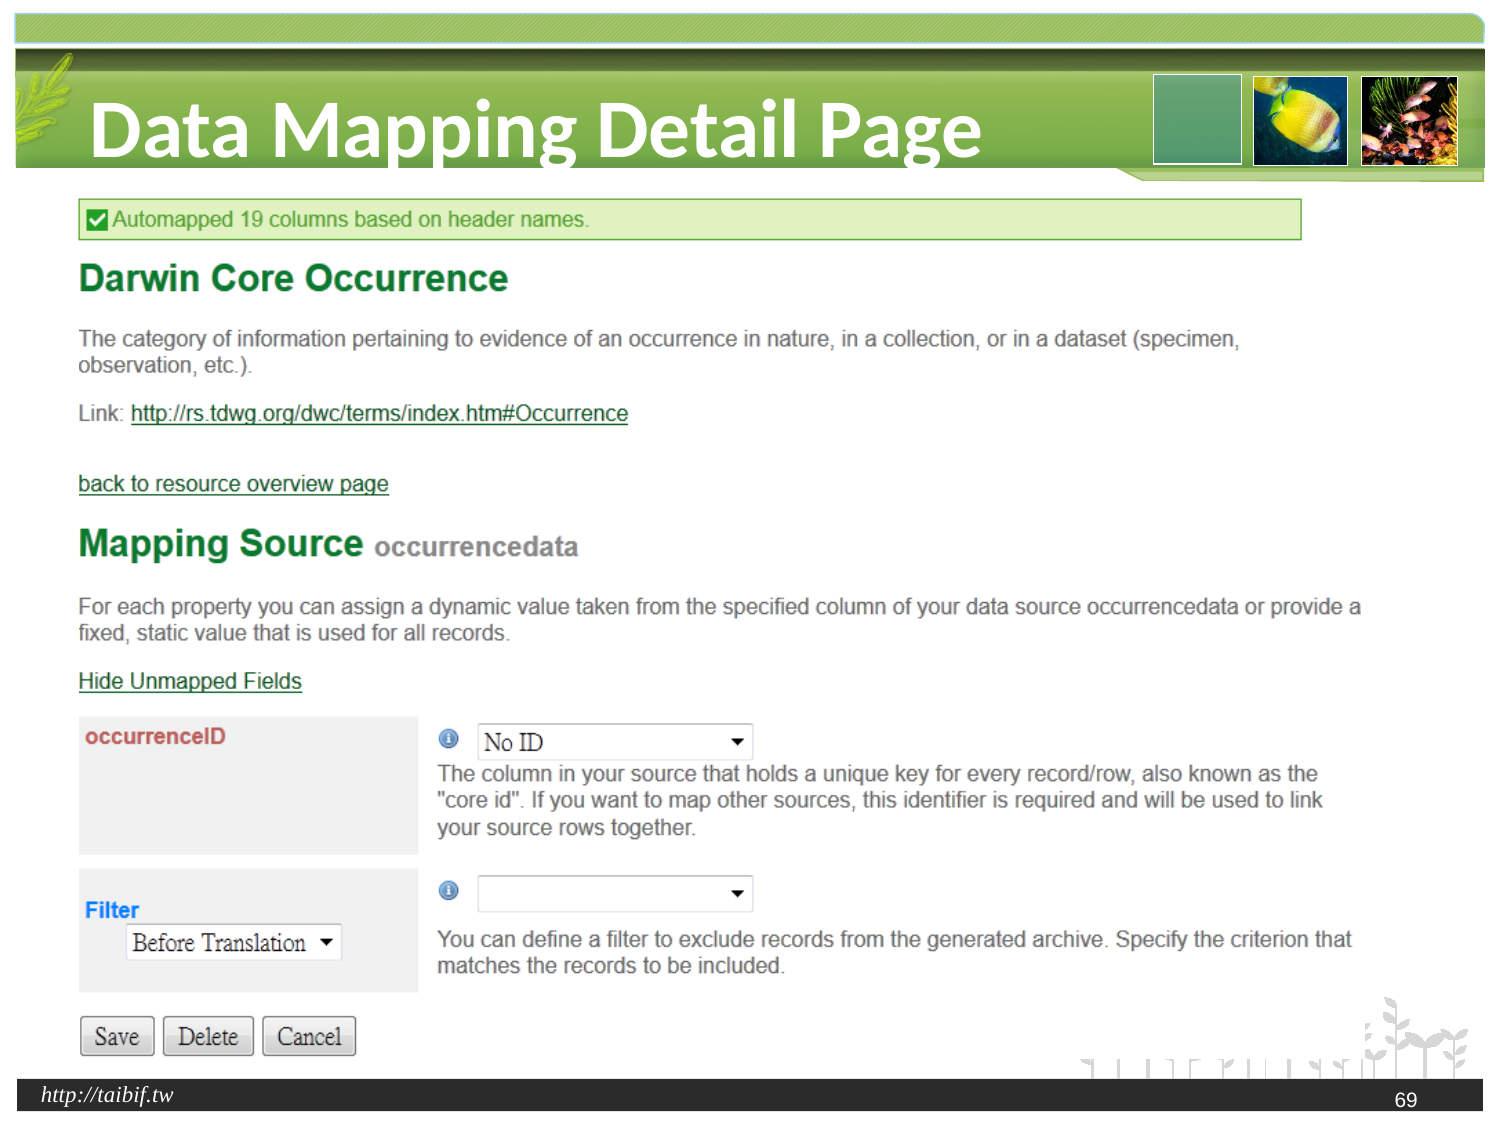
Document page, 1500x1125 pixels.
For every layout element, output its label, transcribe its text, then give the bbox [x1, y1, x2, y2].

picture [16, 49, 1485, 168]
slide_number 69 [1167, 1078, 1433, 1125]
title Data Mapping Detail Page [75, 66, 1138, 168]
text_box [76, 195, 1365, 1059]
